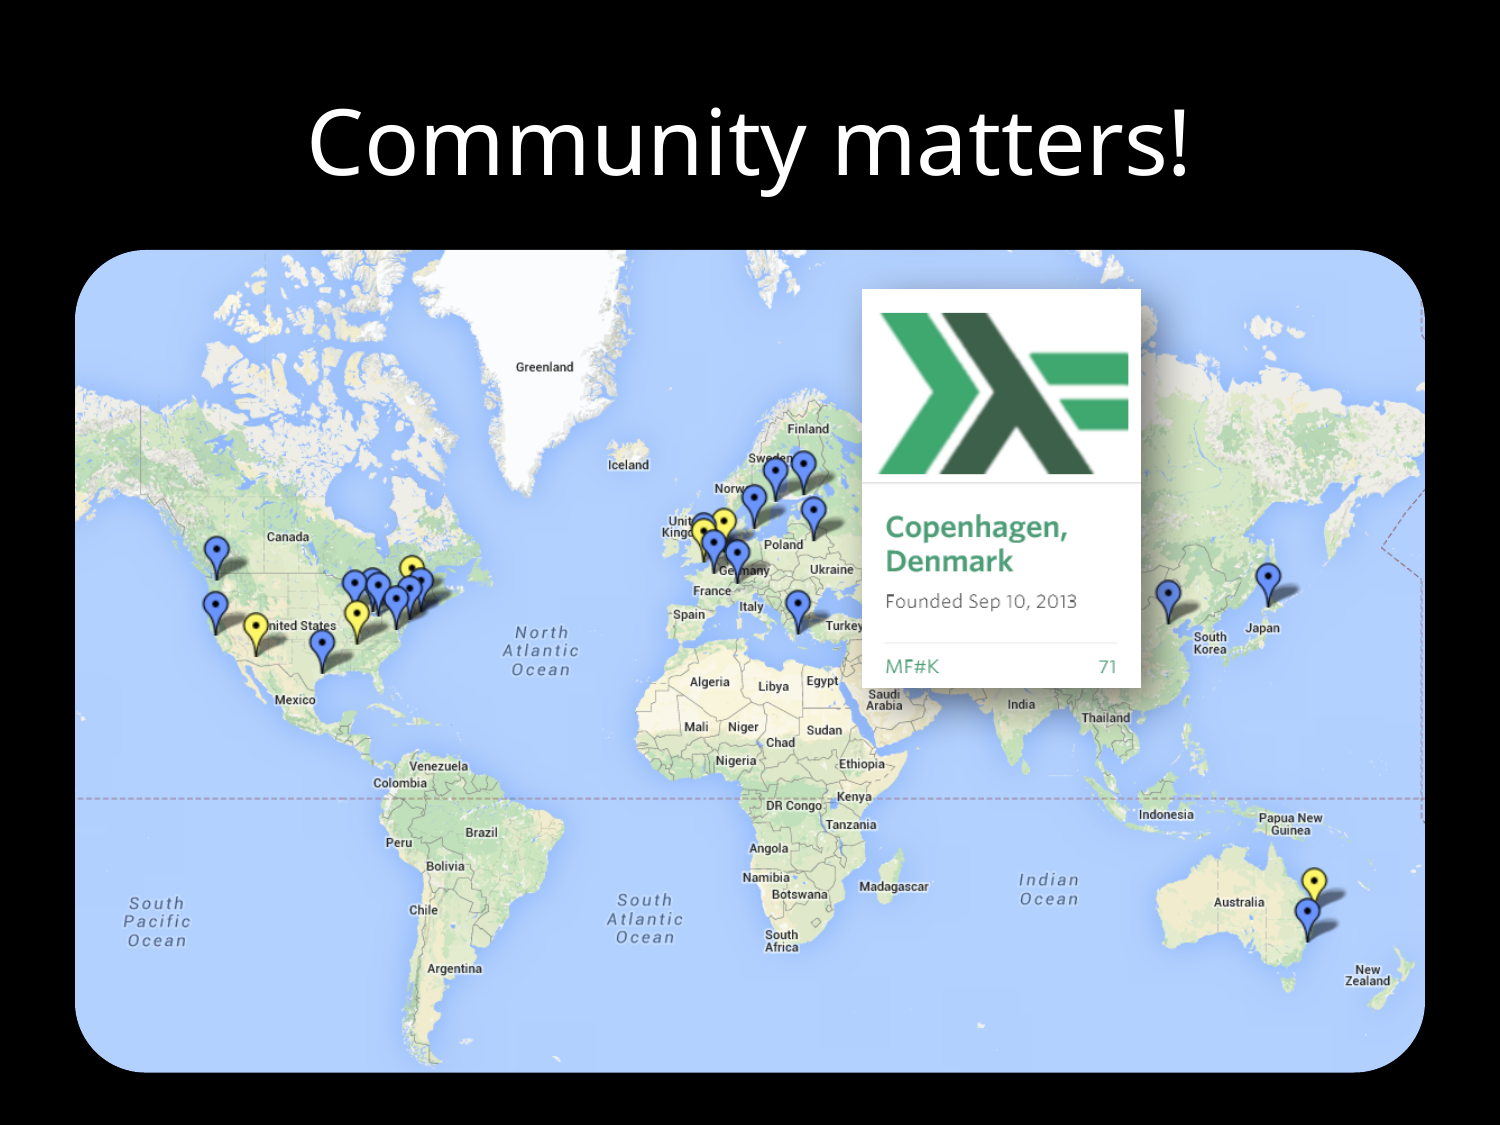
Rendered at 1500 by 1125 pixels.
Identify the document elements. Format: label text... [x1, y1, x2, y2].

picture [862, 289, 1141, 688]
title Community matters! [75, 45, 1425, 233]
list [74, 249, 1426, 1073]
